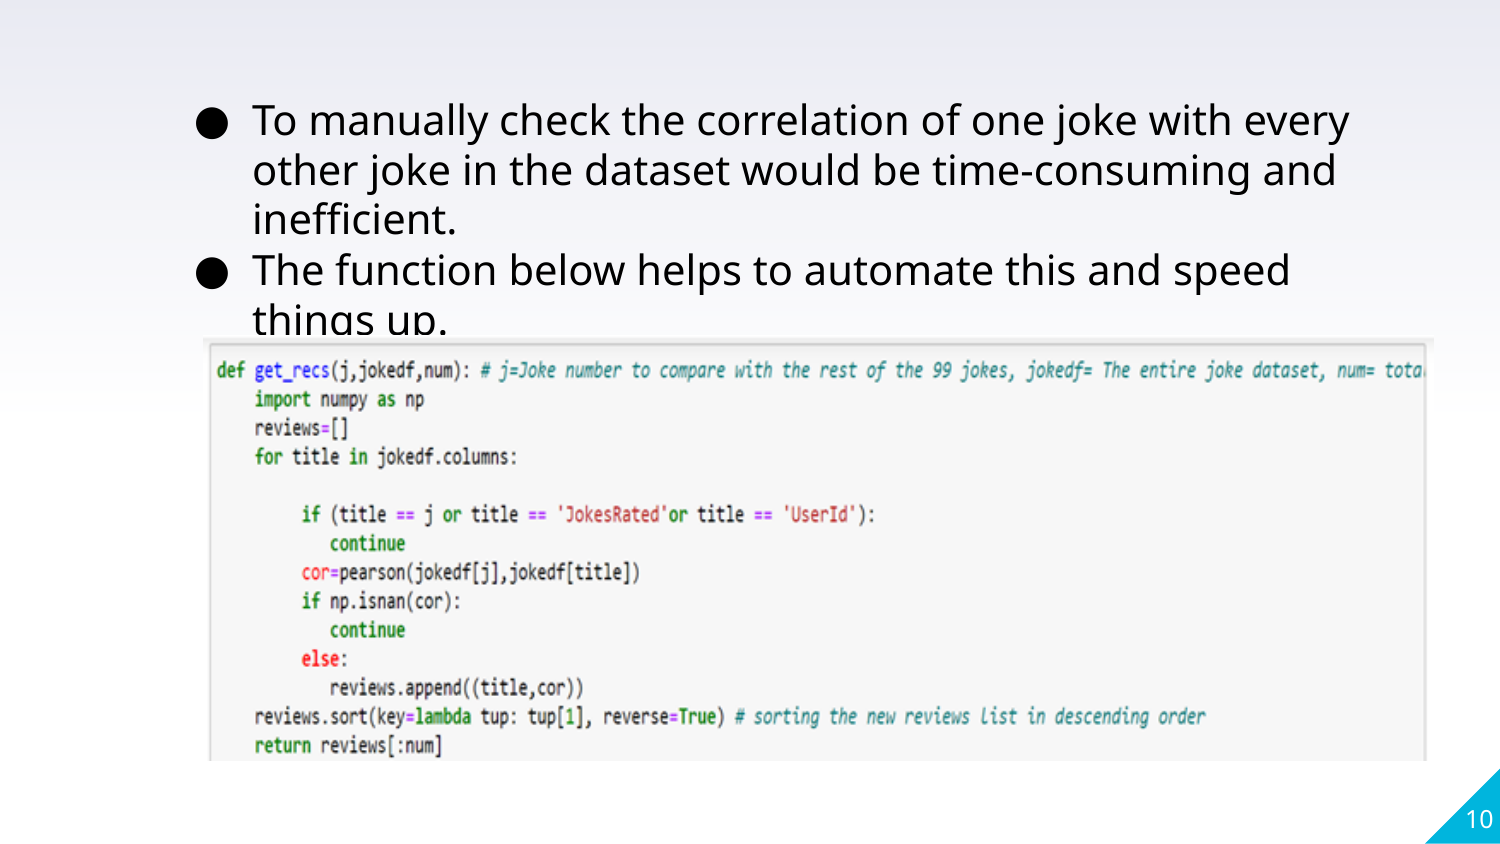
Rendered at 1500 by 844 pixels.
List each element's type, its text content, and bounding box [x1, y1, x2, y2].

text_box To manually check the correlation of one joke with every other joke in the dataset would be time-consuming and inefficient. The function below helps to automate this and speed things up. [162, 78, 1386, 323]
picture [203, 335, 1434, 761]
slide_number ‹#› [1418, 760, 1494, 838]
